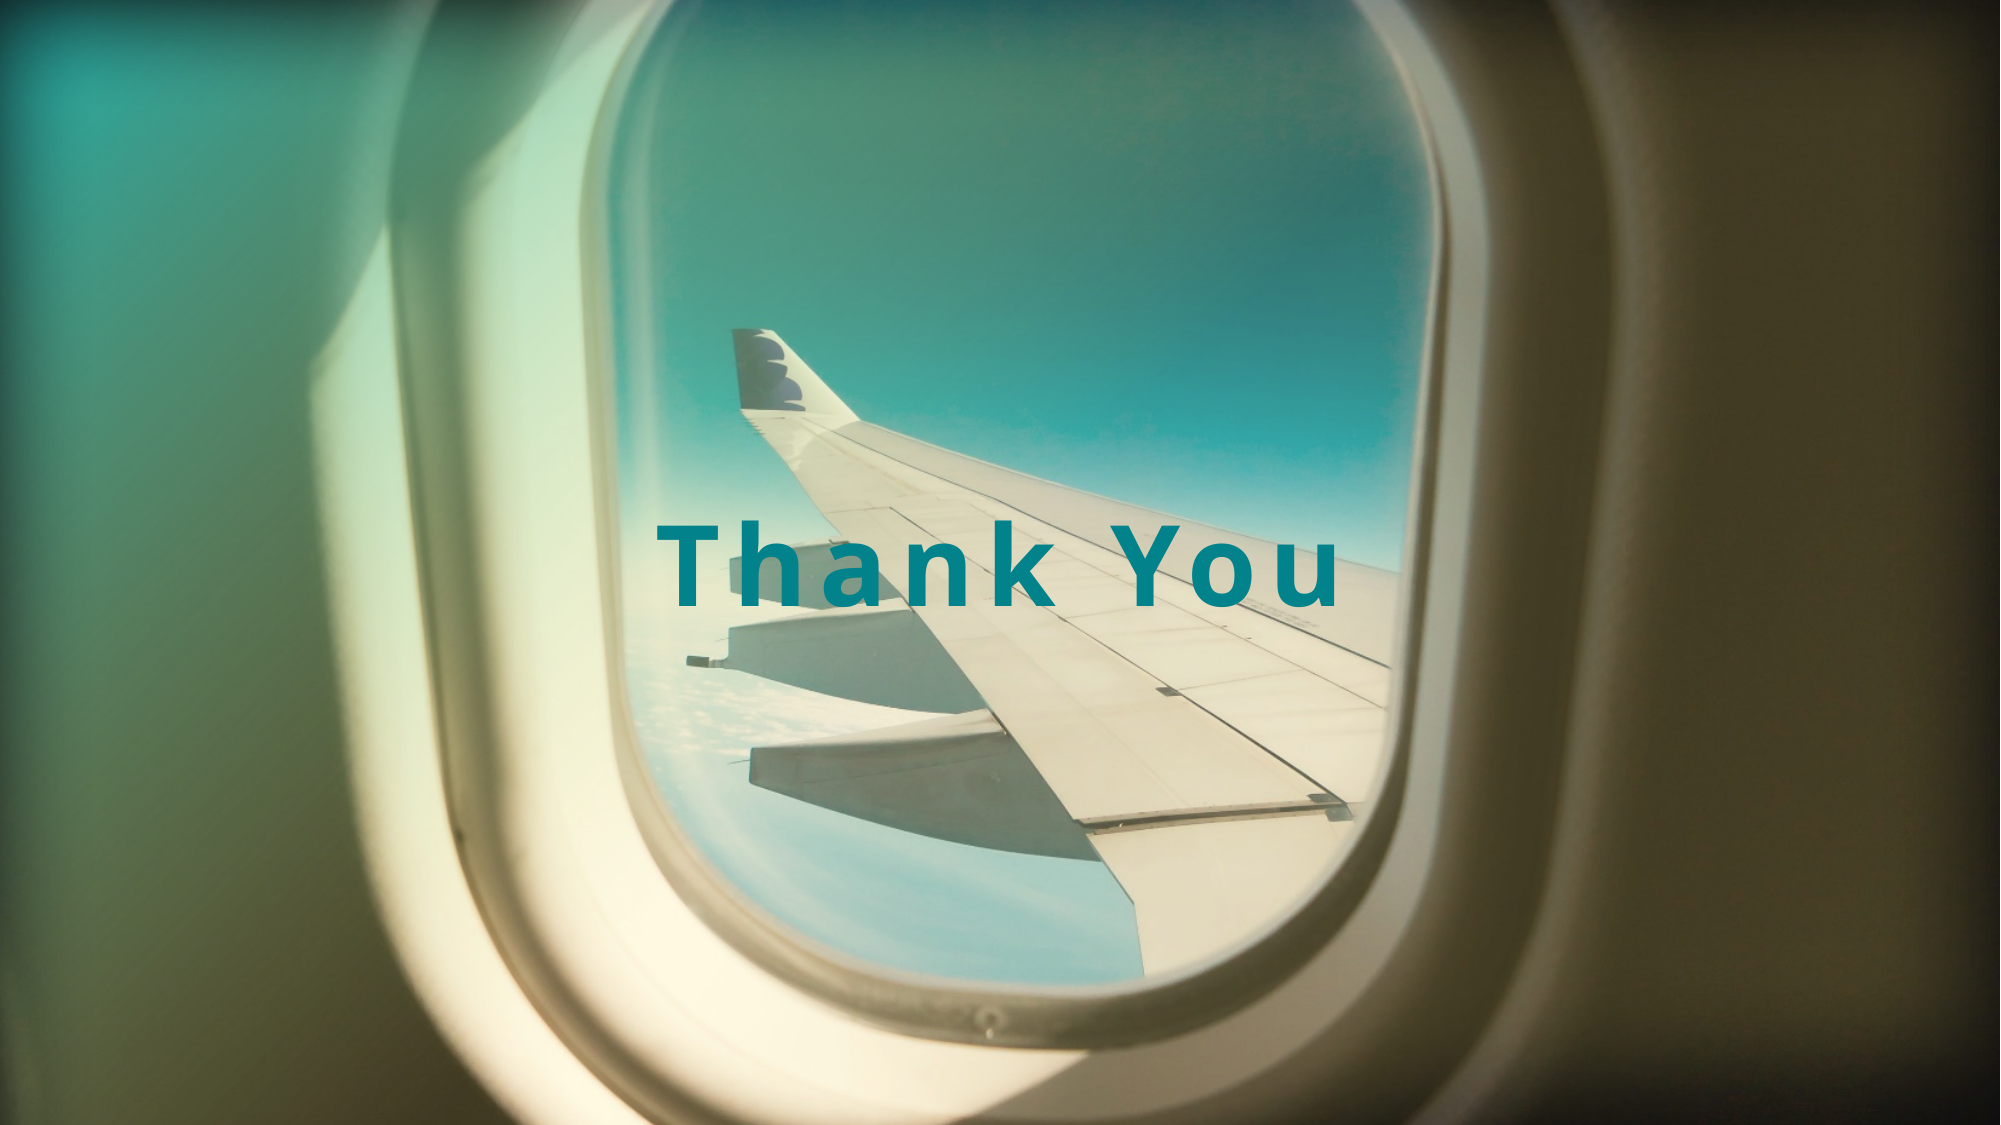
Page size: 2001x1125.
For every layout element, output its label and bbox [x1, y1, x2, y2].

text_box [0, 0, 2000, 1125]
